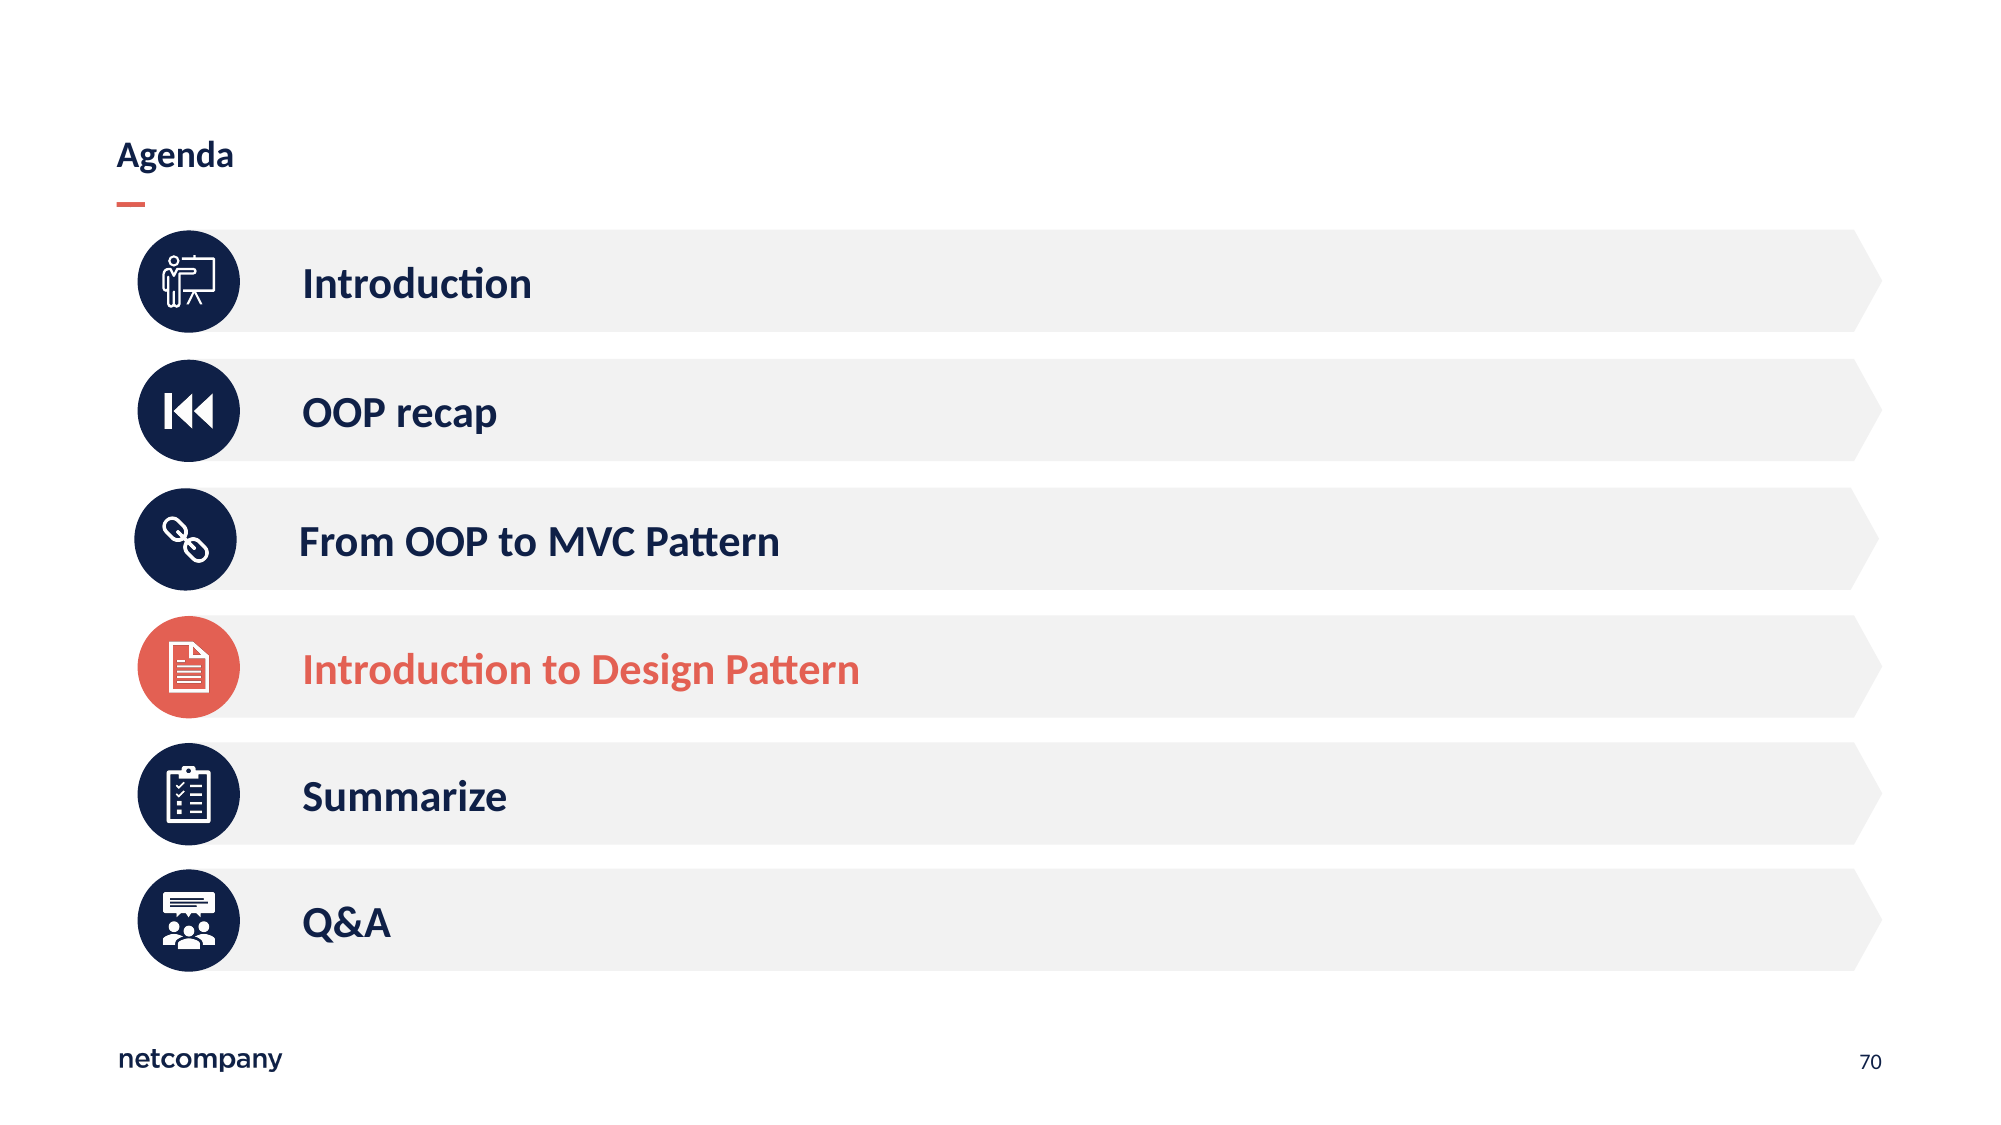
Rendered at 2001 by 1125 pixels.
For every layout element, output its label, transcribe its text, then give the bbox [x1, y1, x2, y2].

text_box [162, 255, 197, 308]
picture [153, 507, 218, 572]
text_box Q&A [187, 868, 1883, 971]
text_box [137, 616, 240, 719]
text_box OOP recap [187, 358, 1883, 462]
text_box [137, 359, 240, 462]
picture [118, 1049, 284, 1072]
picture [154, 760, 223, 829]
text_box Introduction to Design Pattern [187, 615, 1883, 718]
text_box [134, 488, 237, 591]
picture [158, 636, 220, 698]
picture [116, 202, 145, 207]
text_box From OOP to MVC Pattern [184, 487, 1880, 590]
text_box [137, 869, 240, 972]
text_box Summarize [187, 742, 1883, 845]
picture [154, 886, 223, 955]
text_box [137, 230, 240, 333]
title Agenda [116, 100, 1879, 175]
text_box [181, 255, 216, 305]
text_box Introduction [187, 229, 1883, 332]
picture [157, 380, 220, 442]
text_box [137, 743, 240, 846]
